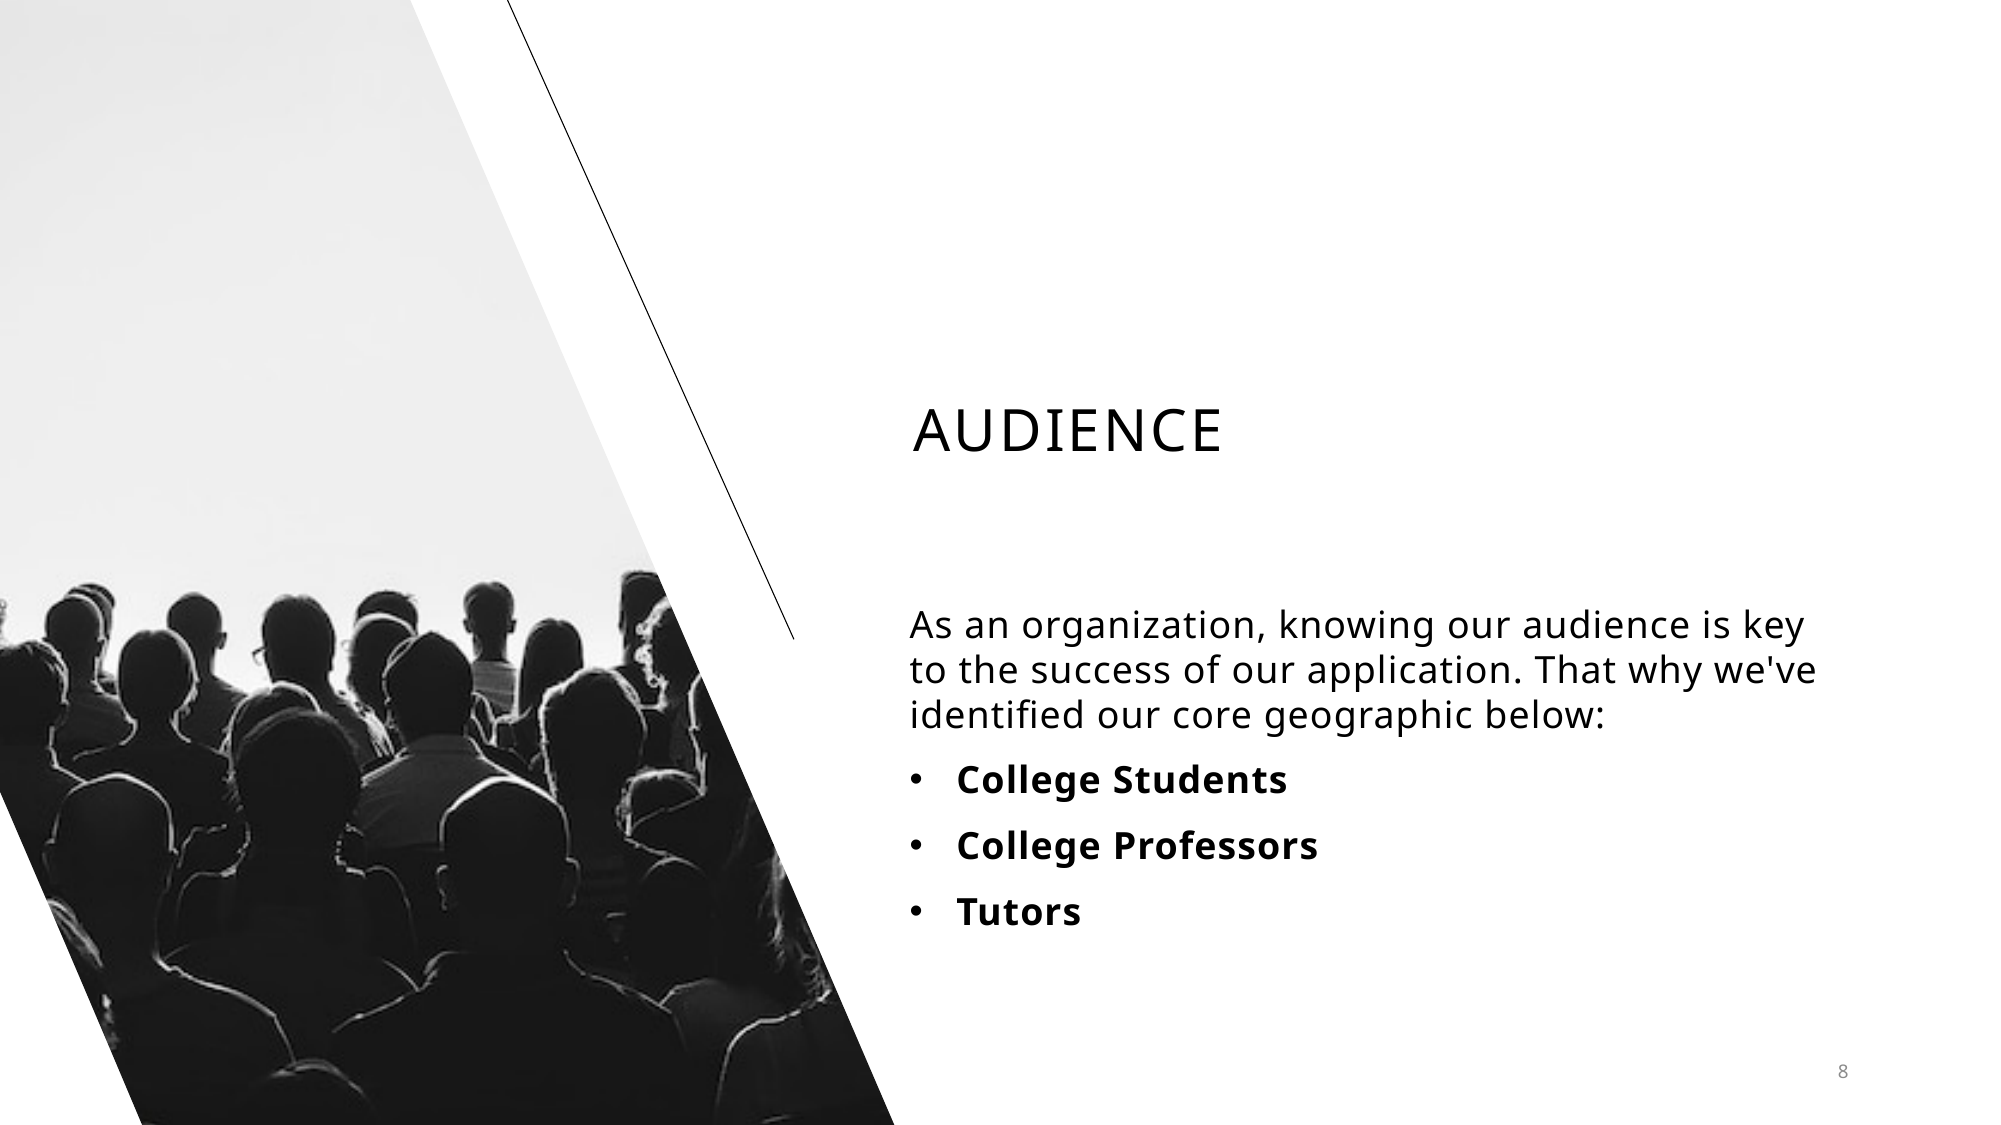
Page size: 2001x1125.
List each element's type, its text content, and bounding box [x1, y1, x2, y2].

slide_number 8 [1701, 1042, 1864, 1103]
picture [0, 0, 895, 1125]
list As an organization, knowing our audience is key to the success of our application. That why we've identified our core geographic below: College Students College Professors Tutors [895, 600, 1864, 1017]
title audience [898, 274, 1864, 472]
